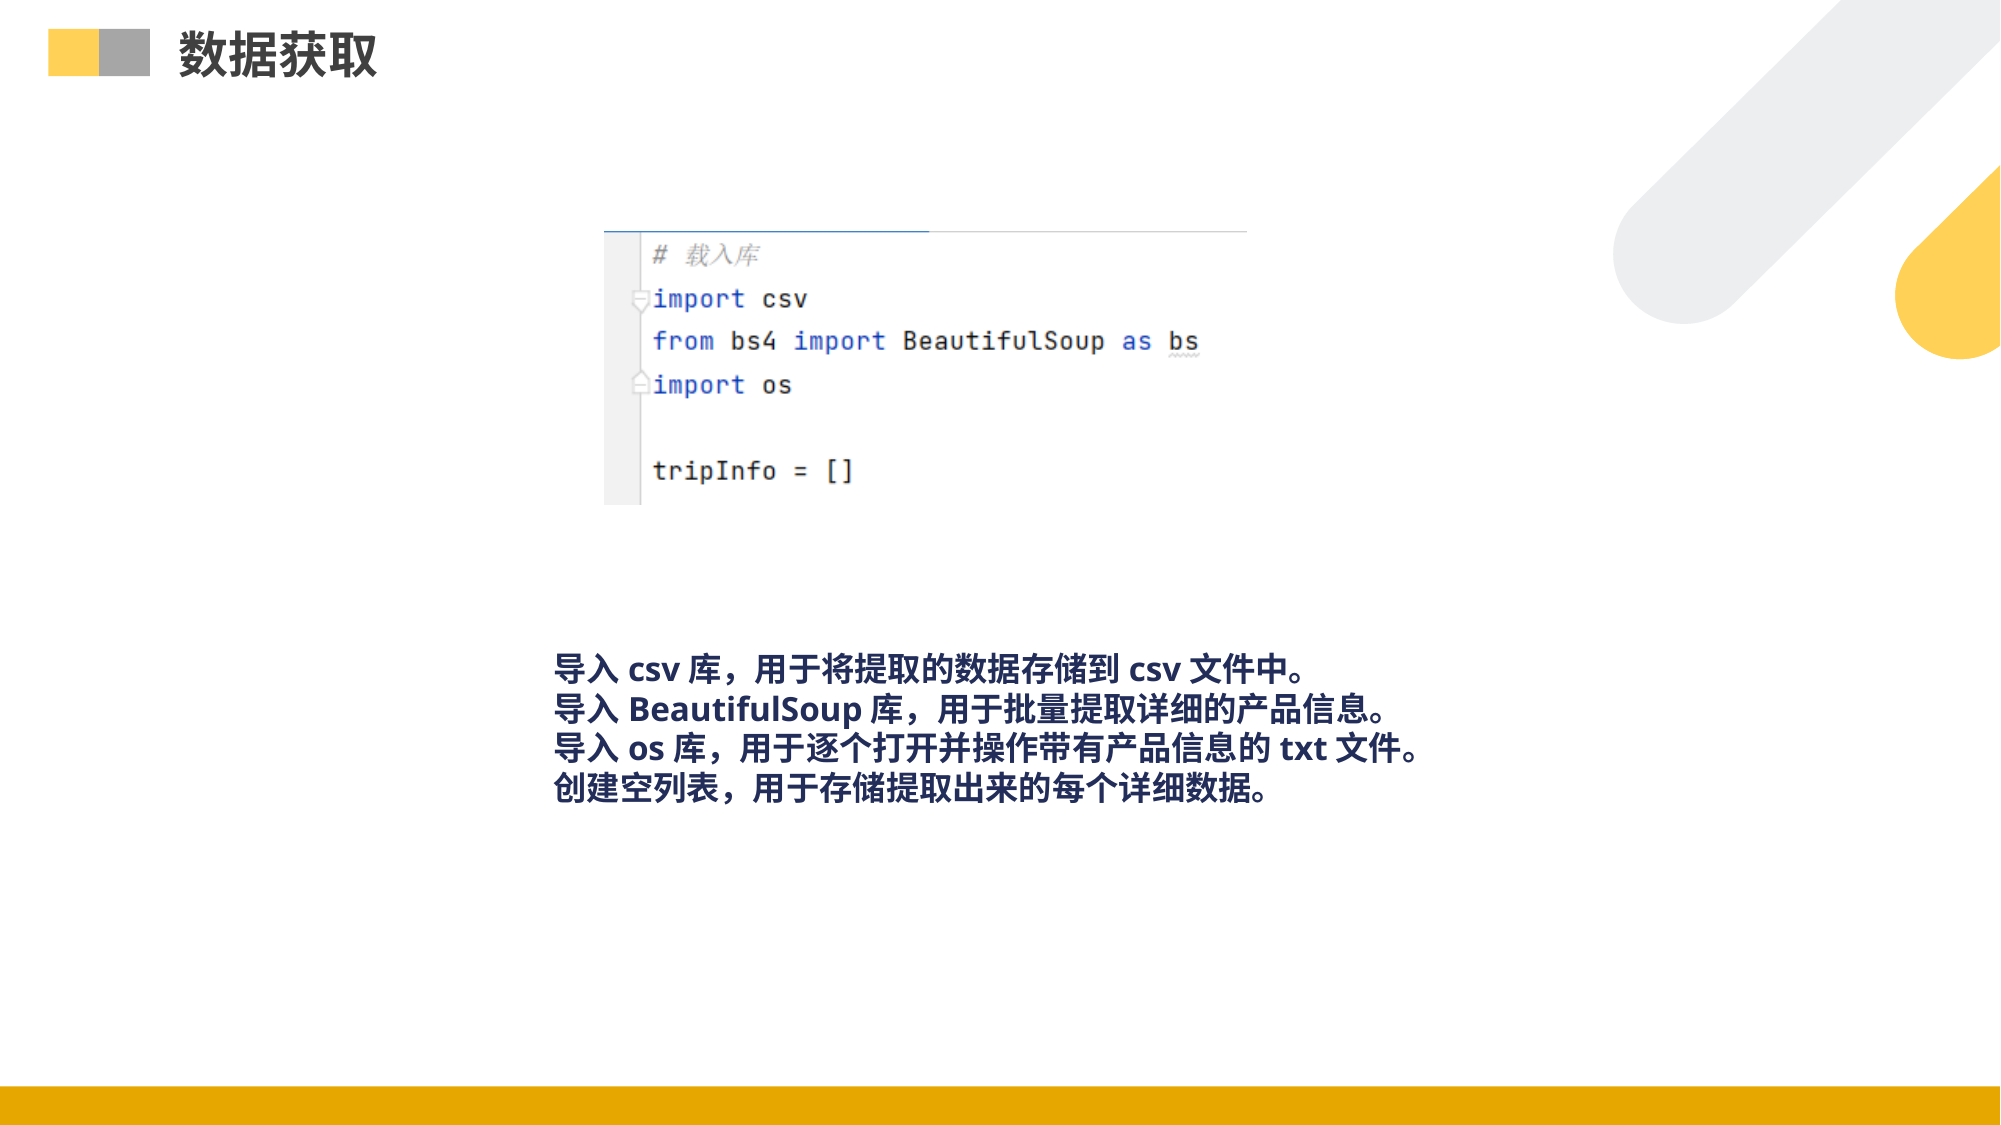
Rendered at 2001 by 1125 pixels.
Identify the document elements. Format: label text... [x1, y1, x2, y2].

text_box 导入csv库，用于将提取的数据存储到csv文件中。 导入BeautifulSoup库，用于批量提取详细的产品信息。 导入os库，用于逐个打开并操作带有产品信息的txt文件。 创建空列表，用于存储提取出来的每个详细数据。 [553, 647, 1447, 808]
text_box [1606, 0, 2000, 366]
picture [604, 231, 1247, 505]
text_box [48, 15, 675, 89]
